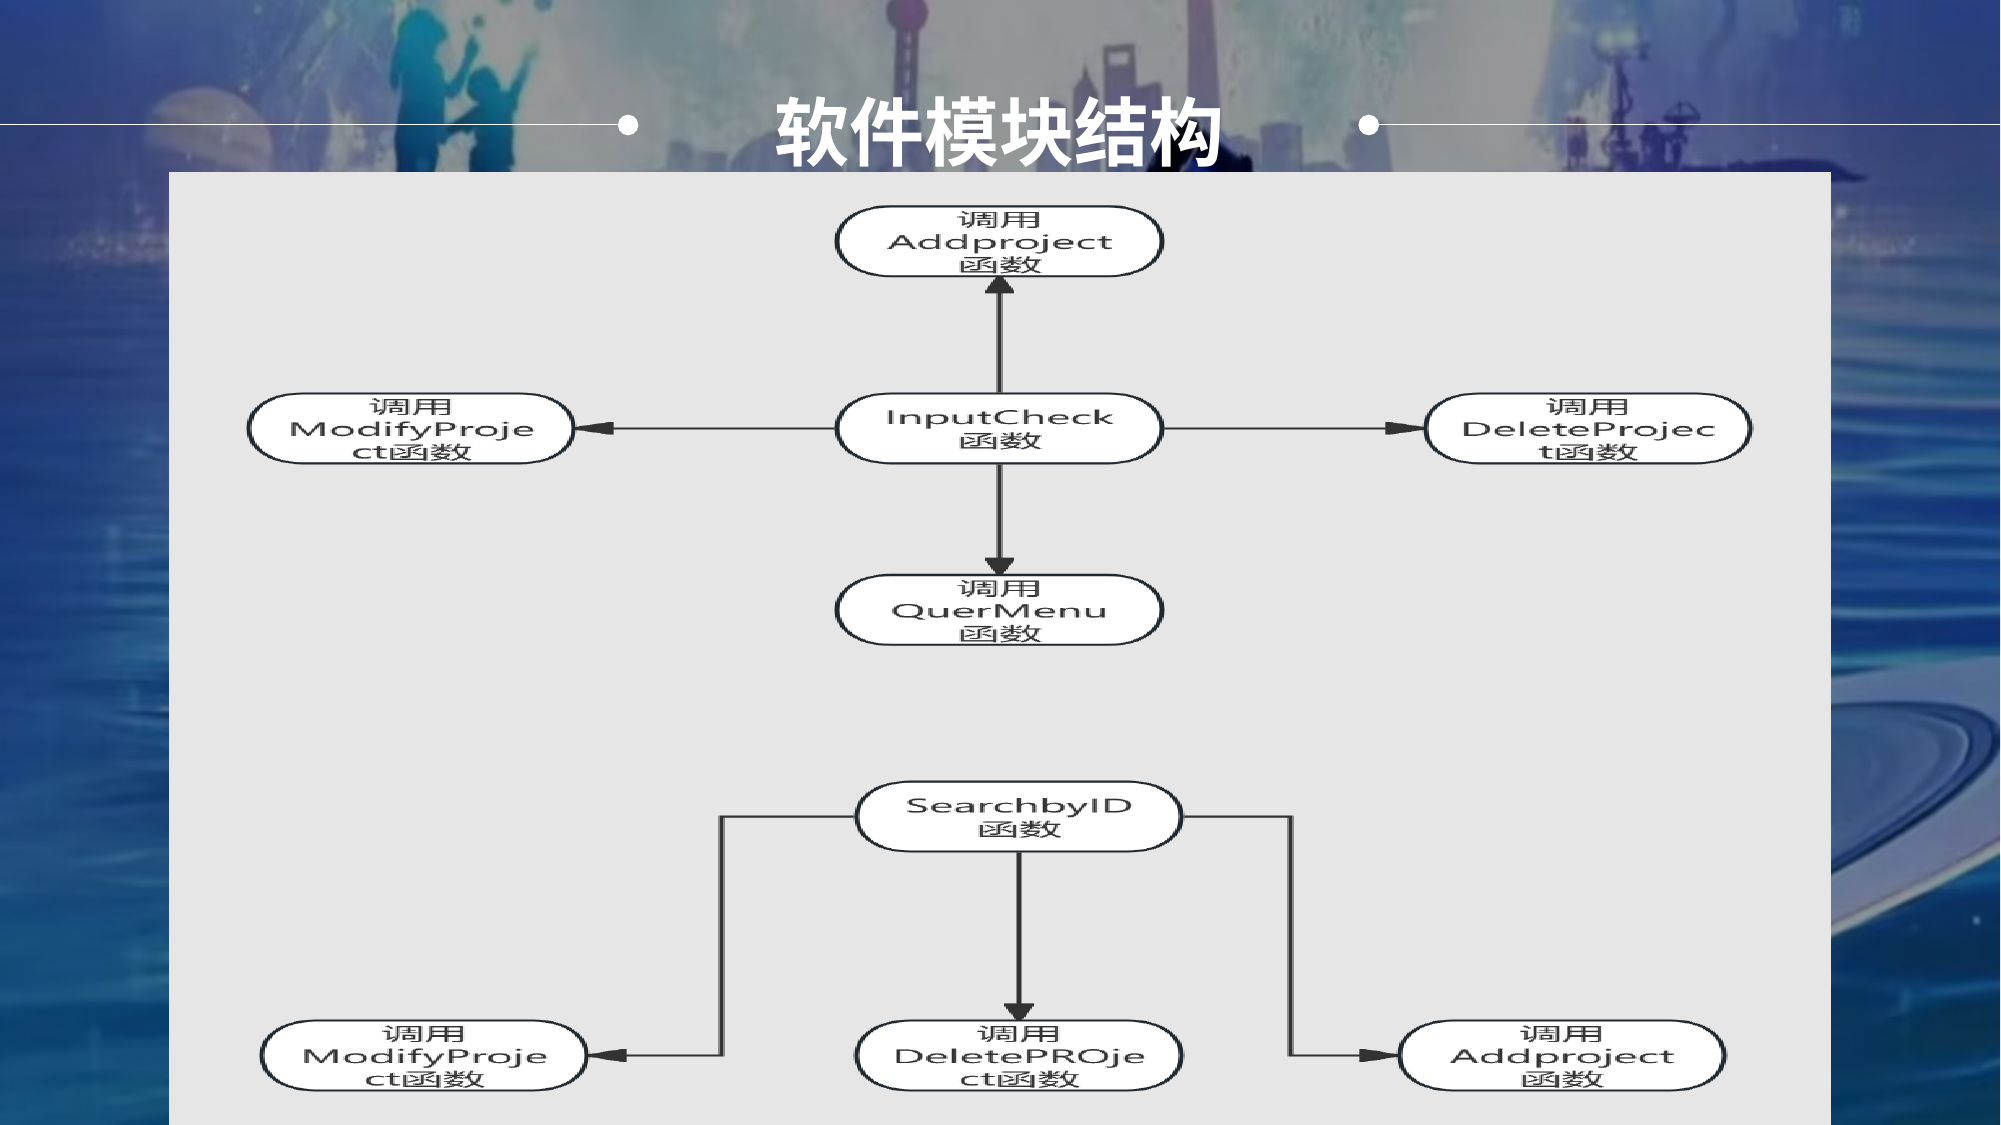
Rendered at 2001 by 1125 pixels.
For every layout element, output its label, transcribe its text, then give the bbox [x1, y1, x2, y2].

list 软件模块结构 [736, 78, 1264, 171]
picture [0, 0, 2001, 1125]
